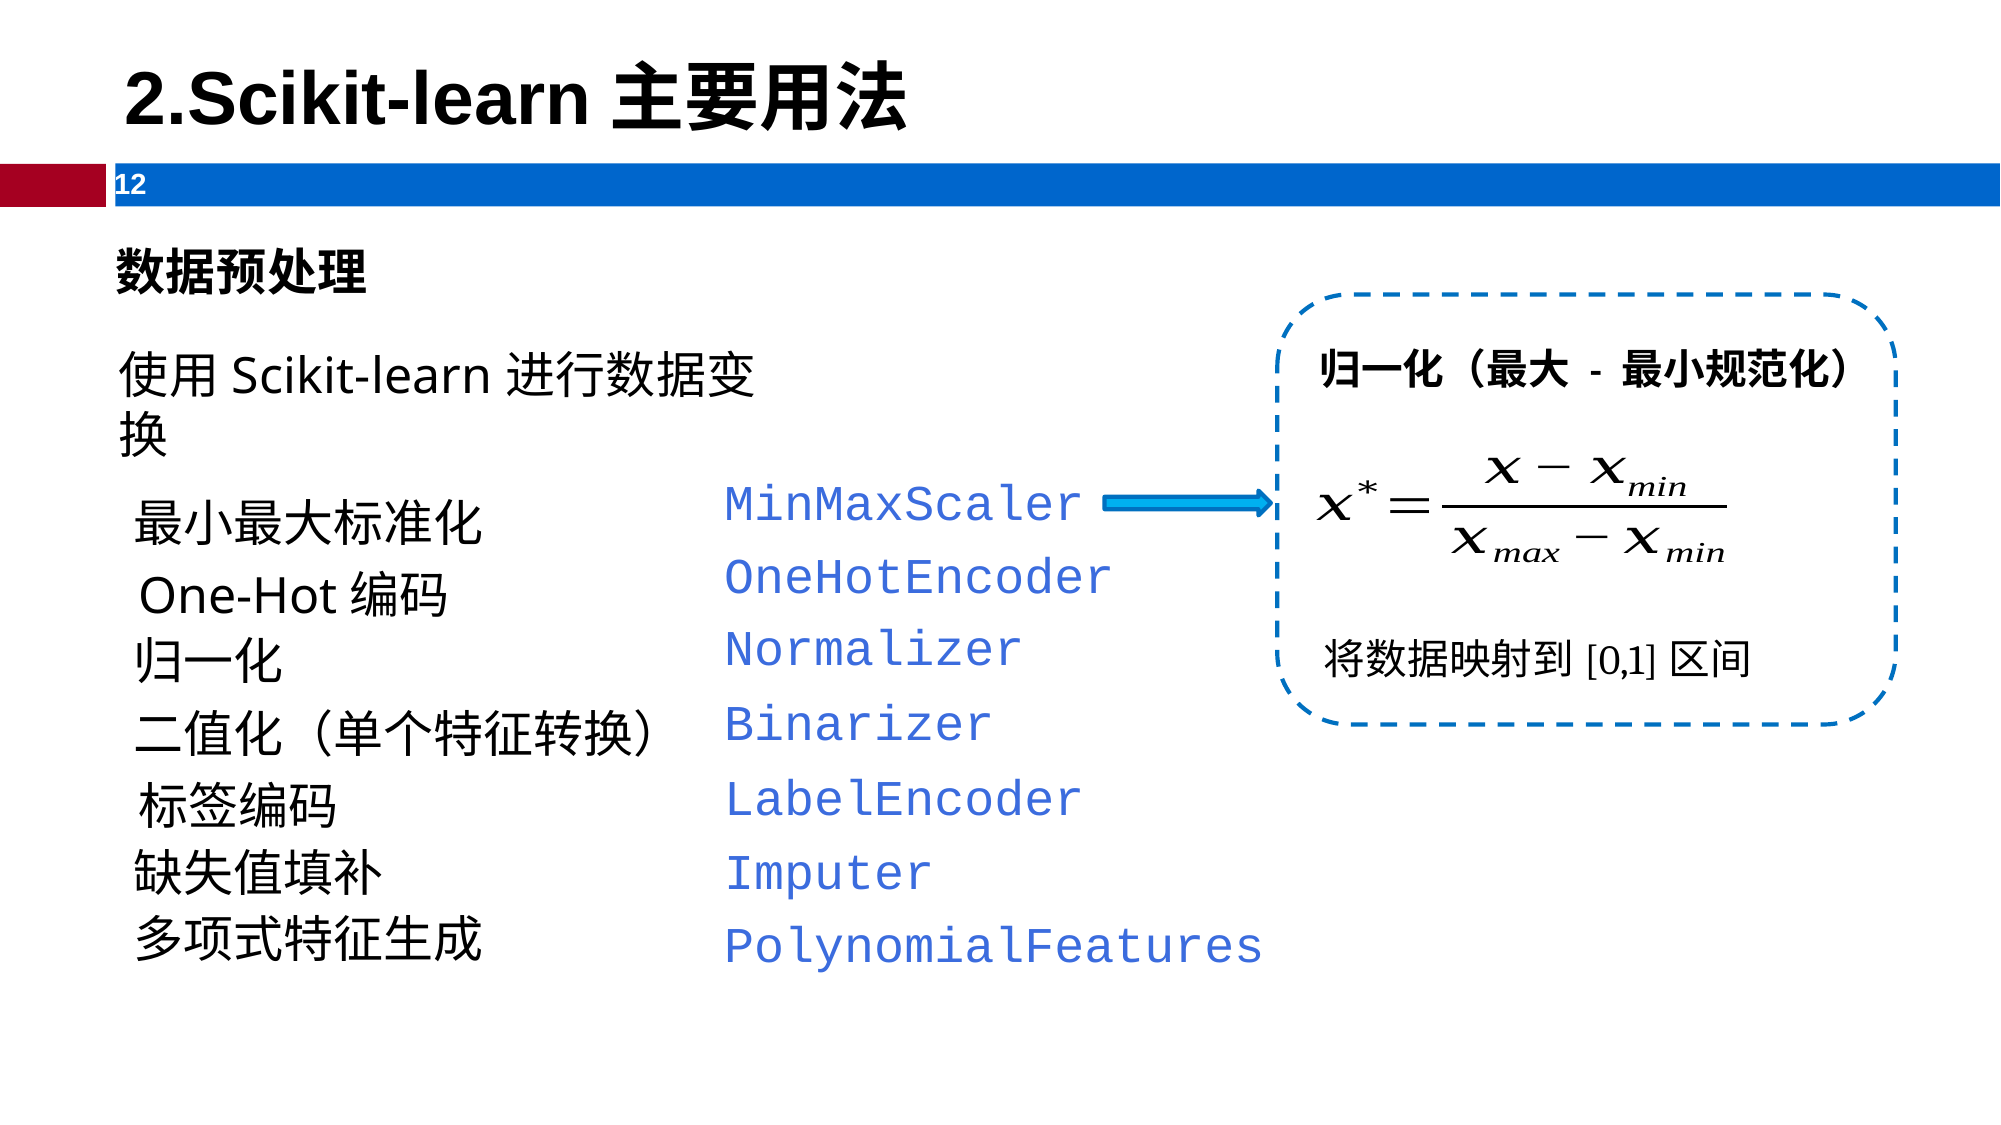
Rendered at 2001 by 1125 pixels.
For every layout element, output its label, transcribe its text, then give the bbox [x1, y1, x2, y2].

text_box 将数据映射到[0,1]区间 [1309, 625, 1767, 691]
text_box [1102, 488, 1273, 518]
text_box 使用Scikit-learn进⾏数据变换 [104, 336, 813, 549]
text_box [1275, 292, 1898, 727]
title 2.Scikit-learn主要用法 [109, 38, 2000, 150]
text_box MinMaxScaler OneHotEncoder Normalizer Binarizer LabelEncoder Imputer PolynomialFeatures [724, 455, 1409, 973]
text_box 数据预处理 [0, 233, 608, 372]
text_box 归一化（最大 - 最小规范化） [1304, 336, 1887, 401]
text_box 最小最大标准化 One-Hot编码 归一化 二值化（单个特征转换） 标签编码 缺失值填补 多项式特征生成 [133, 476, 695, 967]
